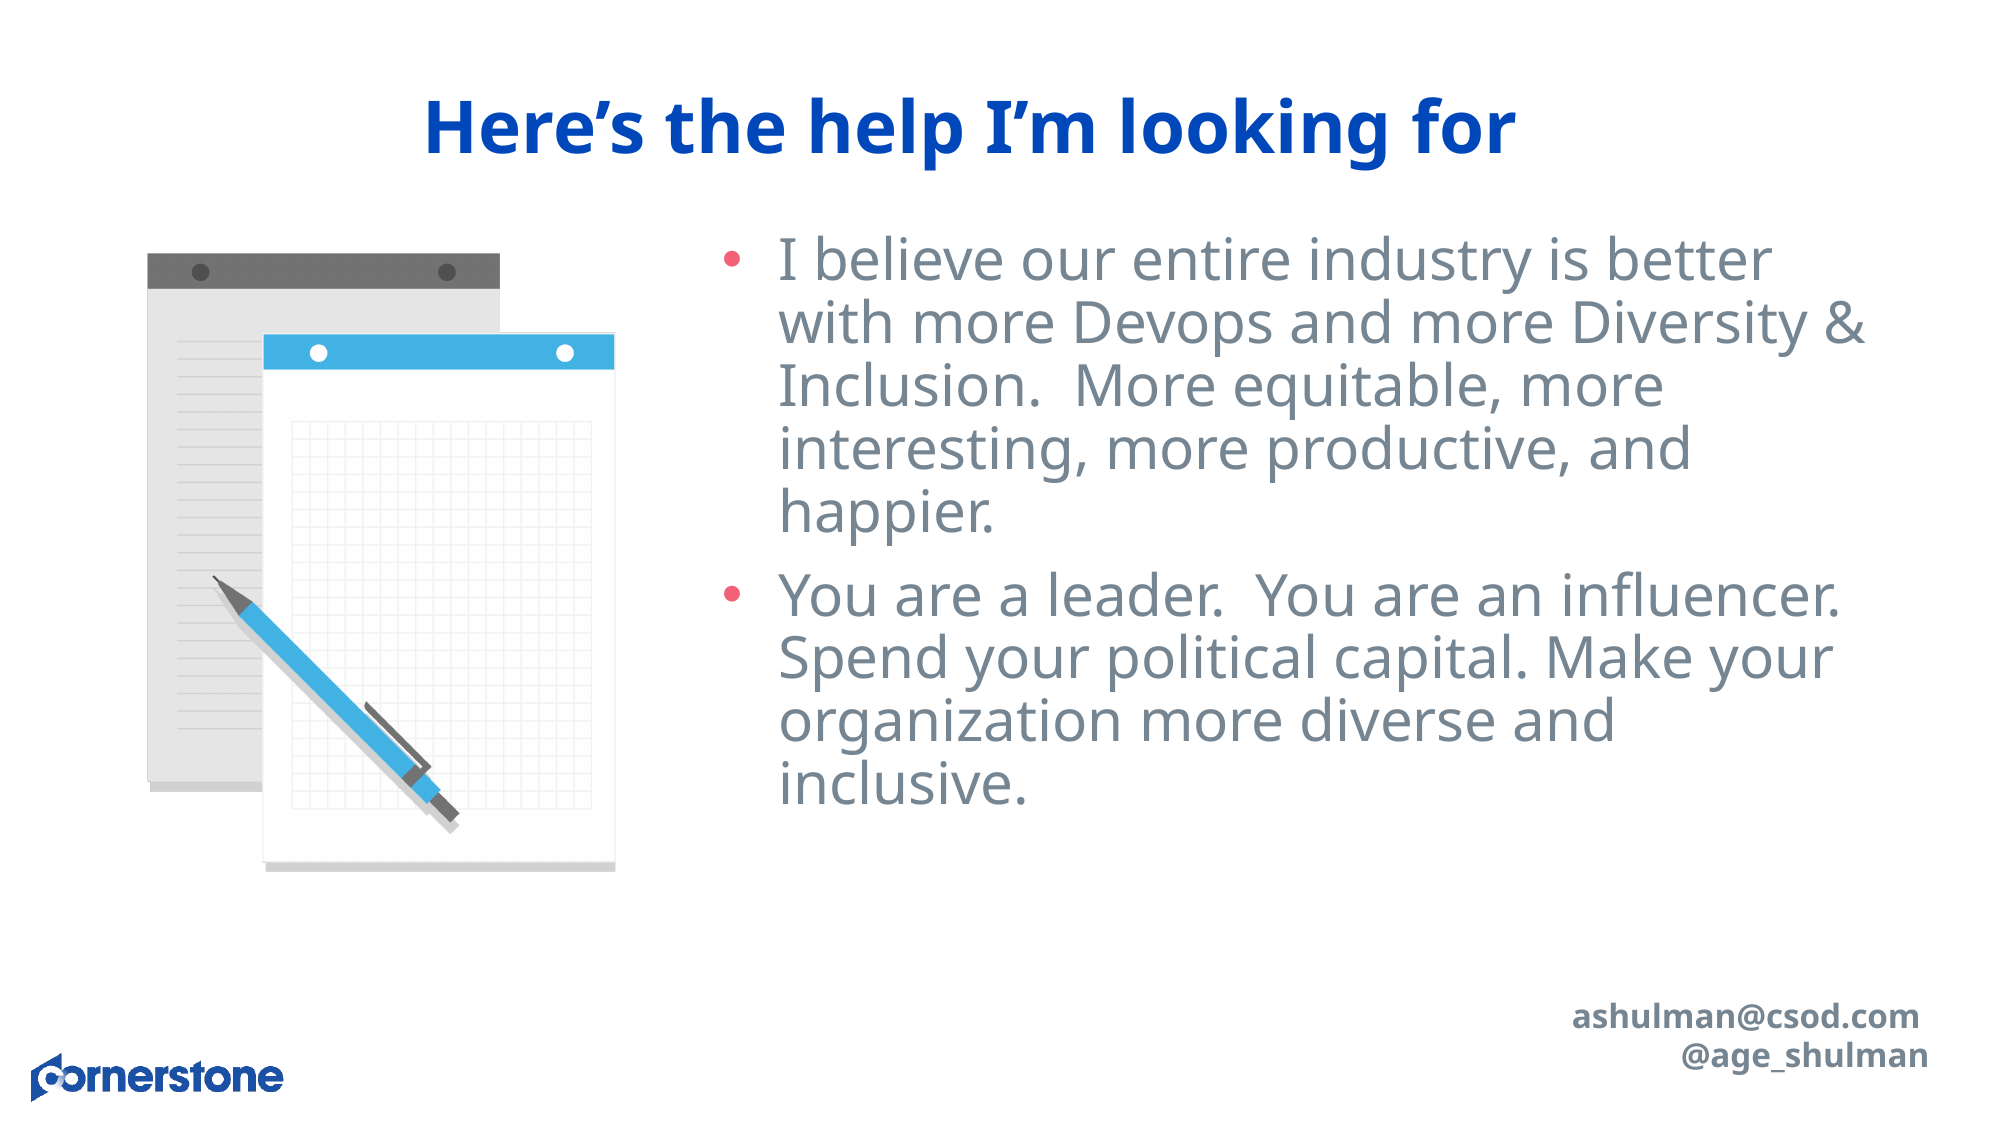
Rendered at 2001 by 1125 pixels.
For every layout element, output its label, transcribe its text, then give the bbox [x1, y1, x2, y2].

picture [6, 187, 757, 938]
title Here’s the help I’m looking for [89, 23, 1852, 178]
text_box ashulman@csod.com @age_shulman [1476, 988, 1936, 1081]
picture [14, 1043, 300, 1111]
text_box I believe our entire industry is better with more Devops and more Diversity & Inclusion. More equitable, more interesting, more productive, and happier. You are a leader. You are an influencer. Spend your political capital. Make your organization more diverse and inclusive. [706, 223, 1887, 1063]
